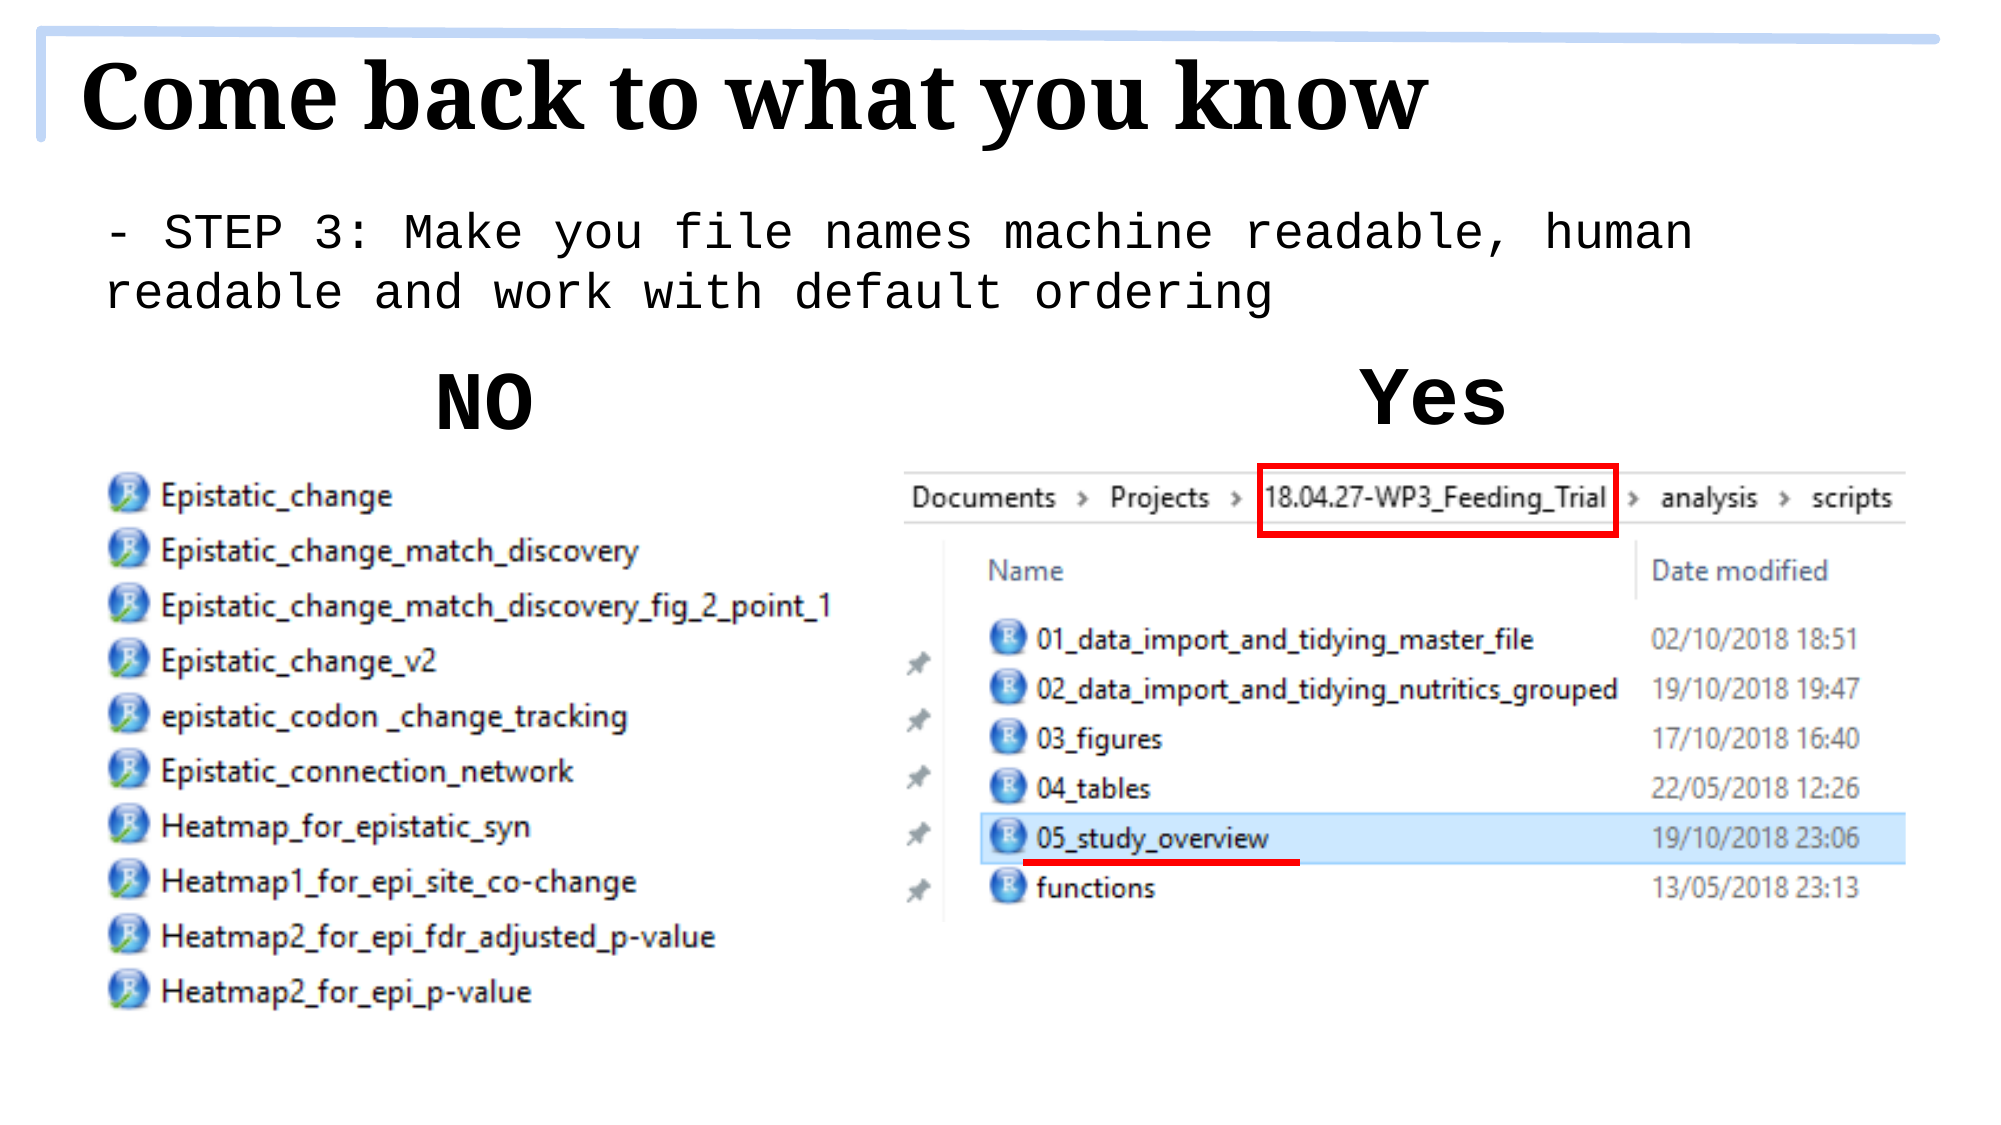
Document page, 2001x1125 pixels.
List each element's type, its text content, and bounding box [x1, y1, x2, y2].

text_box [88, 338, 881, 1019]
text_box - STEP 3: Make you file names machine readable, human readable and work with default ordering [88, 191, 1918, 326]
text_box Come back to what you know [64, 30, 1982, 156]
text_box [903, 333, 1906, 922]
